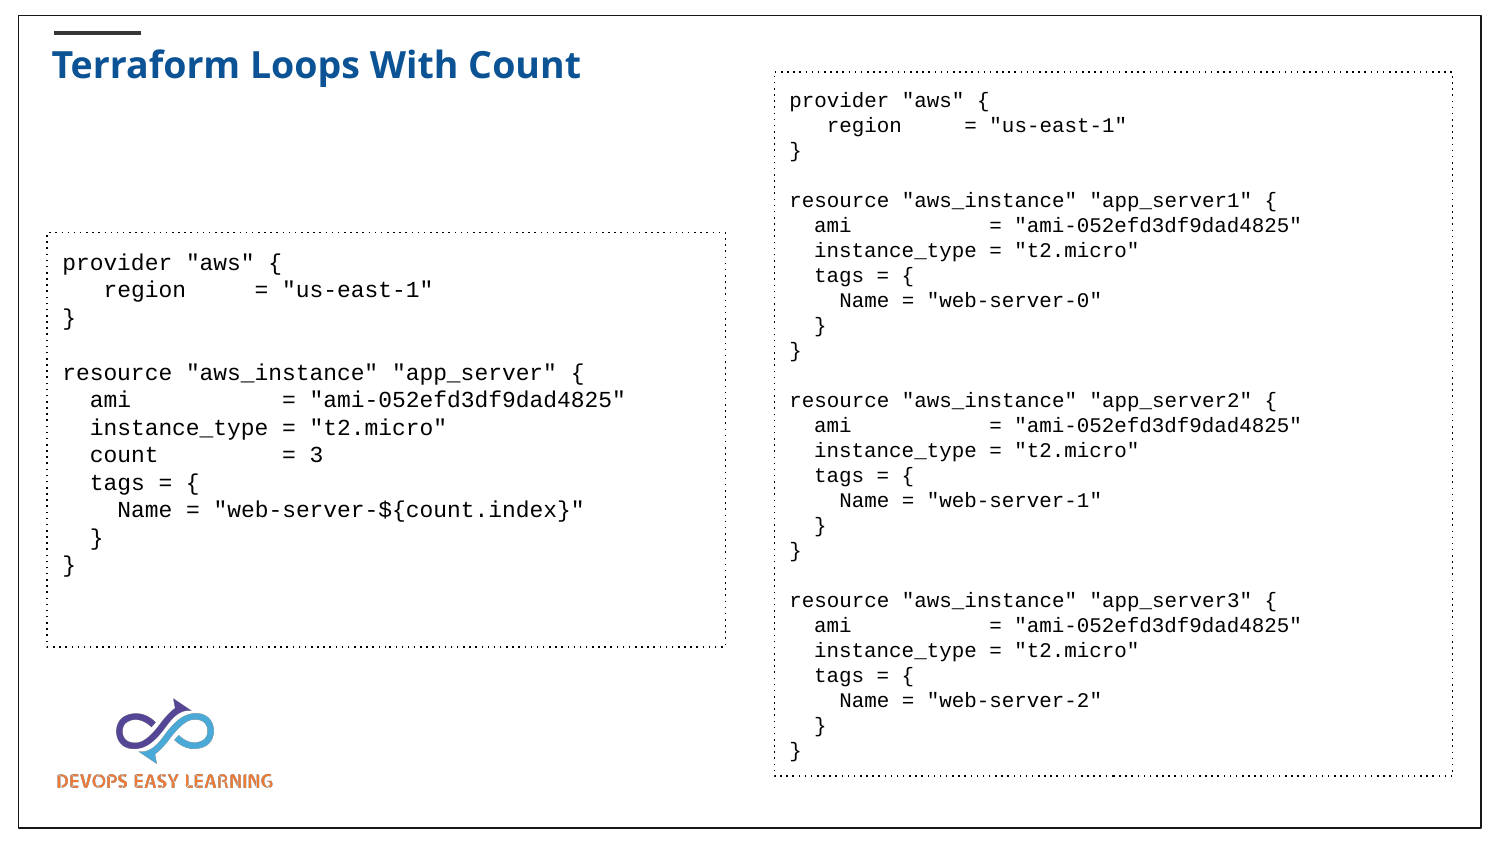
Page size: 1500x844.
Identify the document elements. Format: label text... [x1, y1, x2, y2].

text_box Terraform Loops With Count [36, 33, 1220, 94]
text_box provider "aws" { region = "us-east-1" } resource "aws_instance" "app_server" { ami = "ami-052efd3df9dad4825" instance_type = "t2.micro" count = 3 tags = { Name = "web-server-${count.index}" } } [47, 232, 726, 647]
text_box [18, 15, 1482, 829]
picture [46, 688, 284, 807]
text_box provider "aws" { region = "us-east-1" } resource "aws_instance" "app_server1" { ami = "ami-052efd3df9dad4825" instance_type = "t2.micro" tags = { Name = "web-server-0" } } resource "aws_instance" "app_server2" { ami = "ami-052efd3df9dad4825" instance_type = "t2.micro" tags = { Name = "web-server-1" } } resource "aws_instance" "app_server3" { ami = "ami-052efd3df9dad4825" instance_type = "t2.micro" tags = { Name = "web-server-2" } } [774, 71, 1453, 777]
